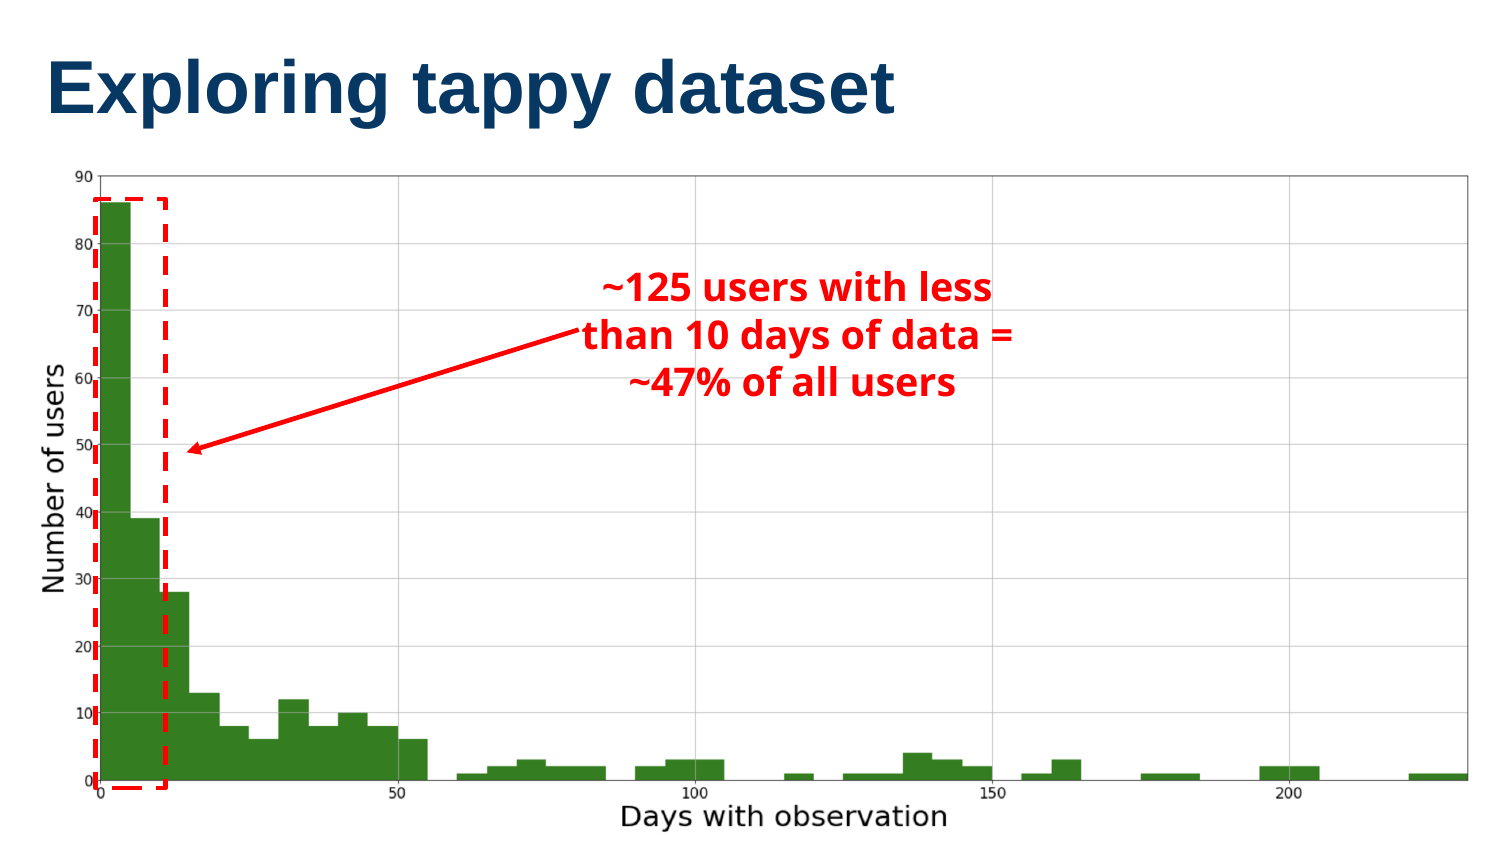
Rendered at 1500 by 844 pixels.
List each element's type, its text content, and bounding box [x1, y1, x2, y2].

picture [37, 166, 1474, 837]
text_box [186, 329, 580, 453]
title Exploring tappy dataset [31, 23, 1480, 156]
